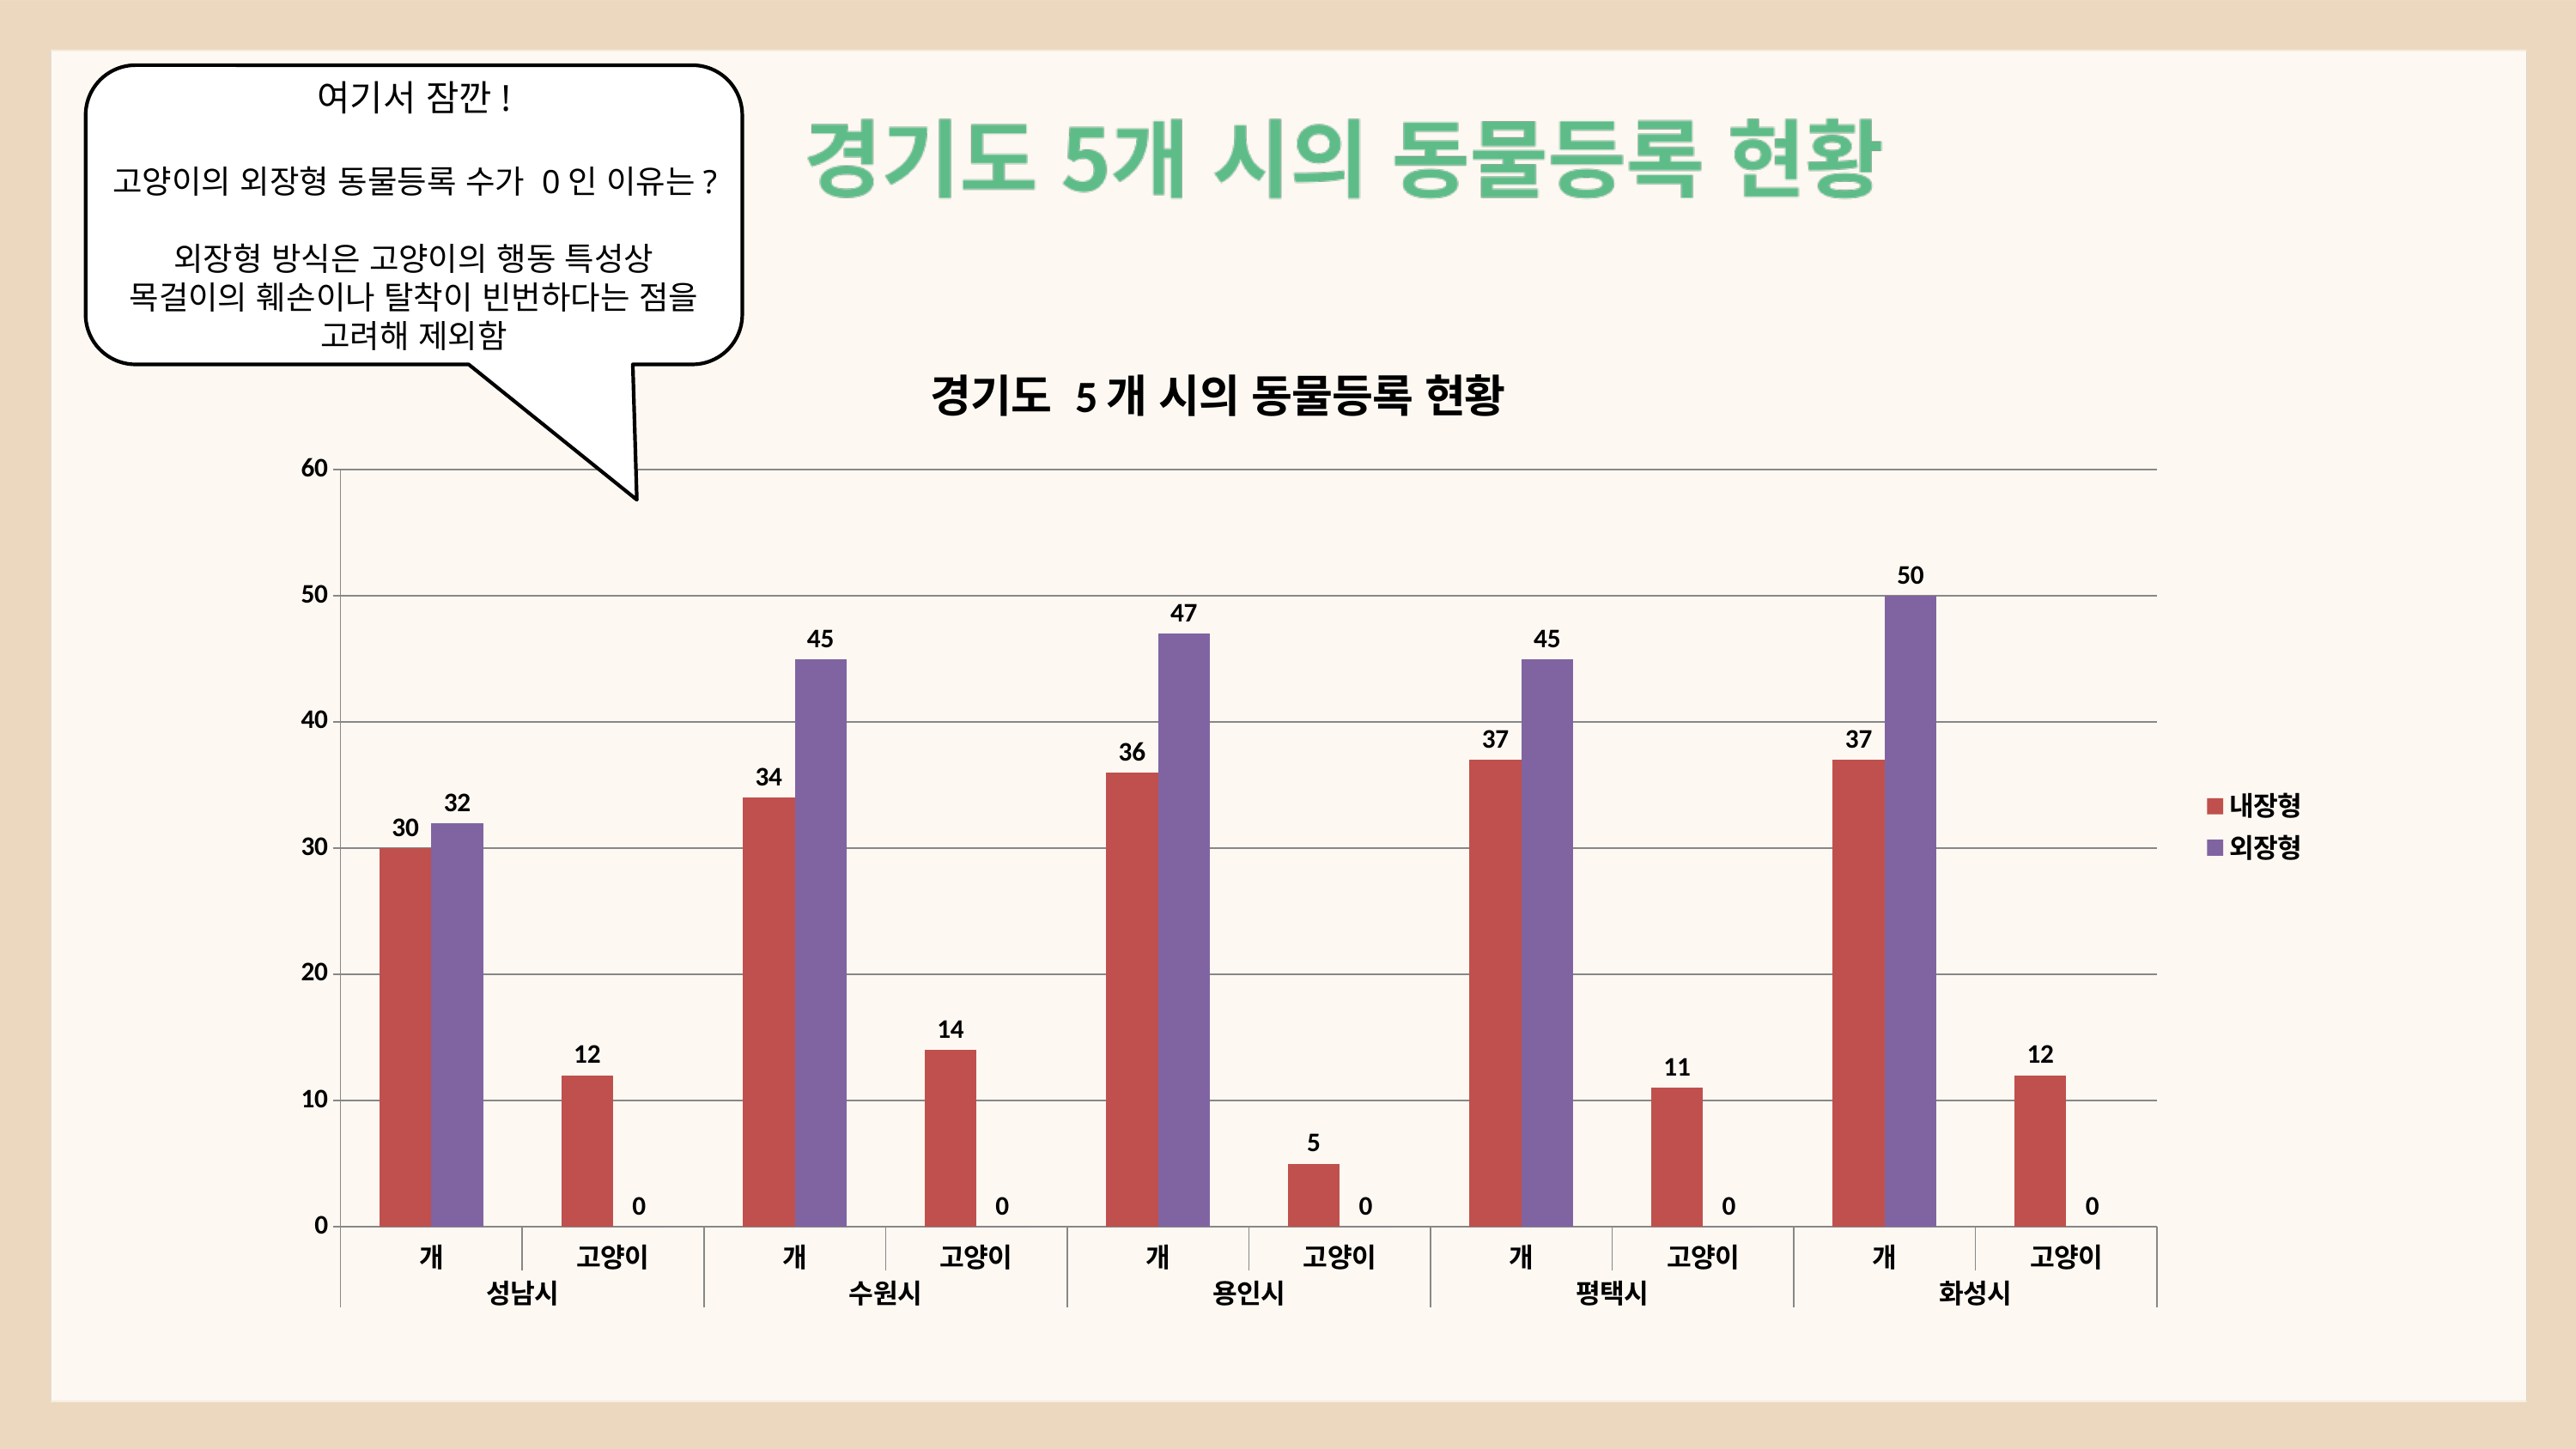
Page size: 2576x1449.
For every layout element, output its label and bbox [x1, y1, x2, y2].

picture [148, 65, 2282, 299]
text_box [0, 0, 2576, 1449]
chart [259, 321, 2322, 1333]
